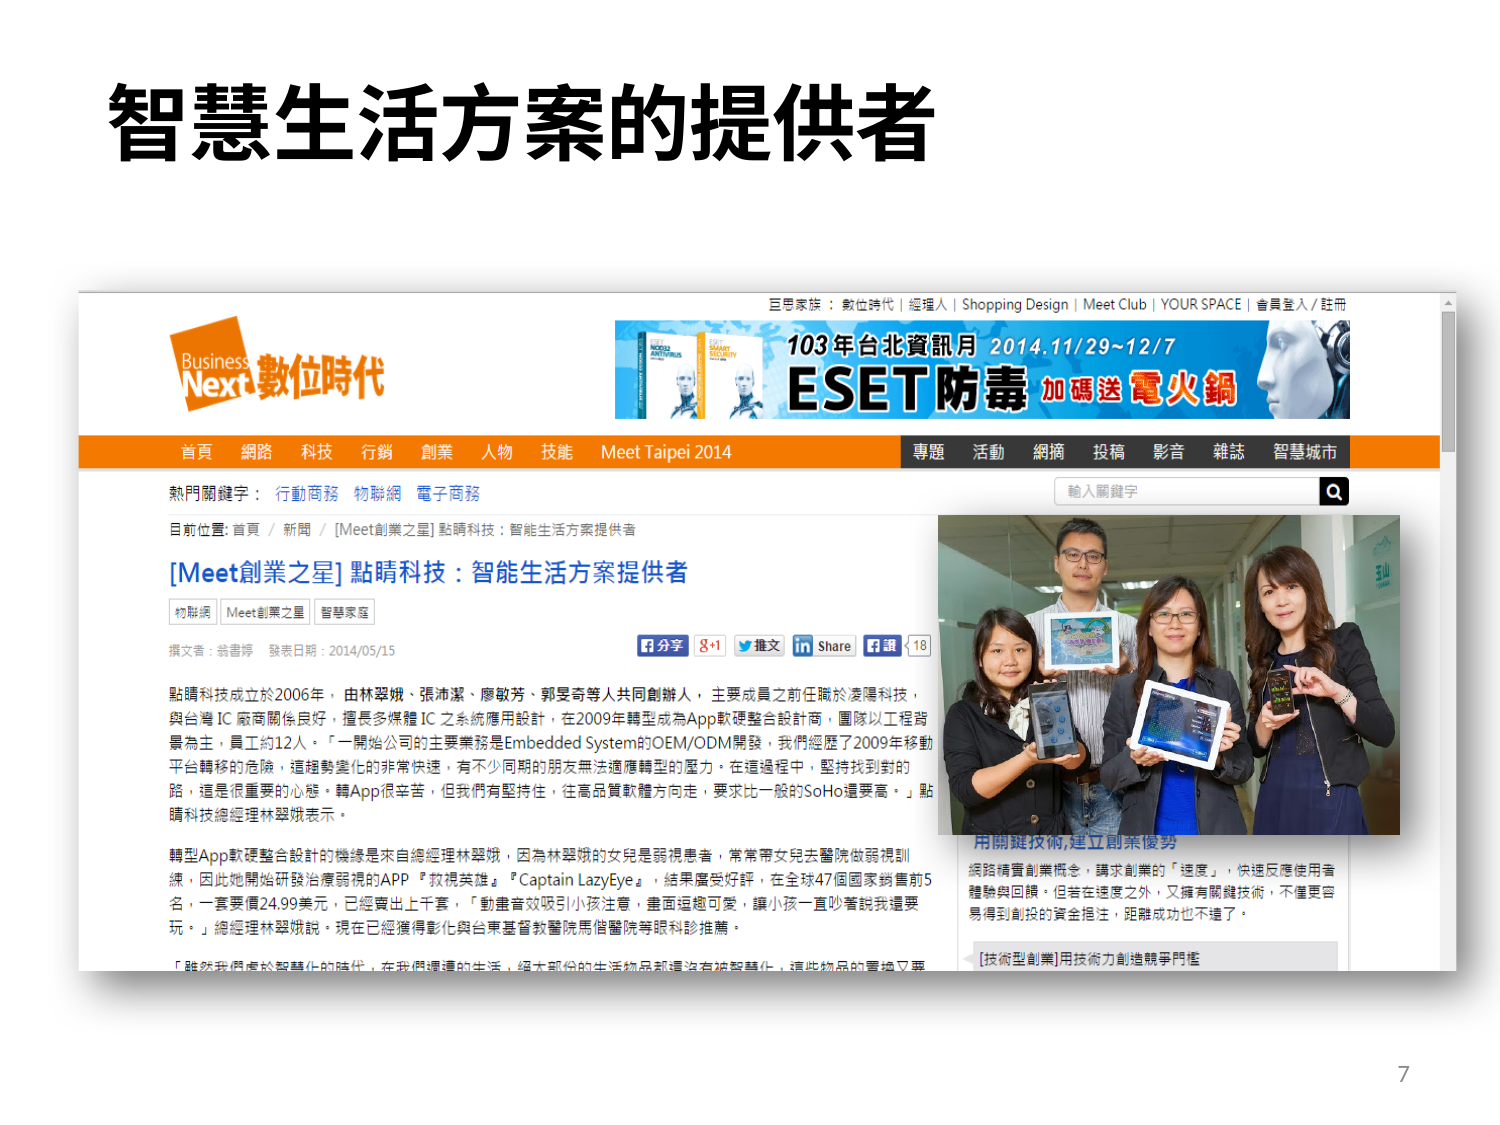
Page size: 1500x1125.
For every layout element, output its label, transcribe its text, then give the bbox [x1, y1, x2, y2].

slide_number 7 [1074, 1042, 1425, 1103]
text_box 智慧生活方案的提供者 [92, 54, 834, 138]
picture [78, 290, 1457, 972]
